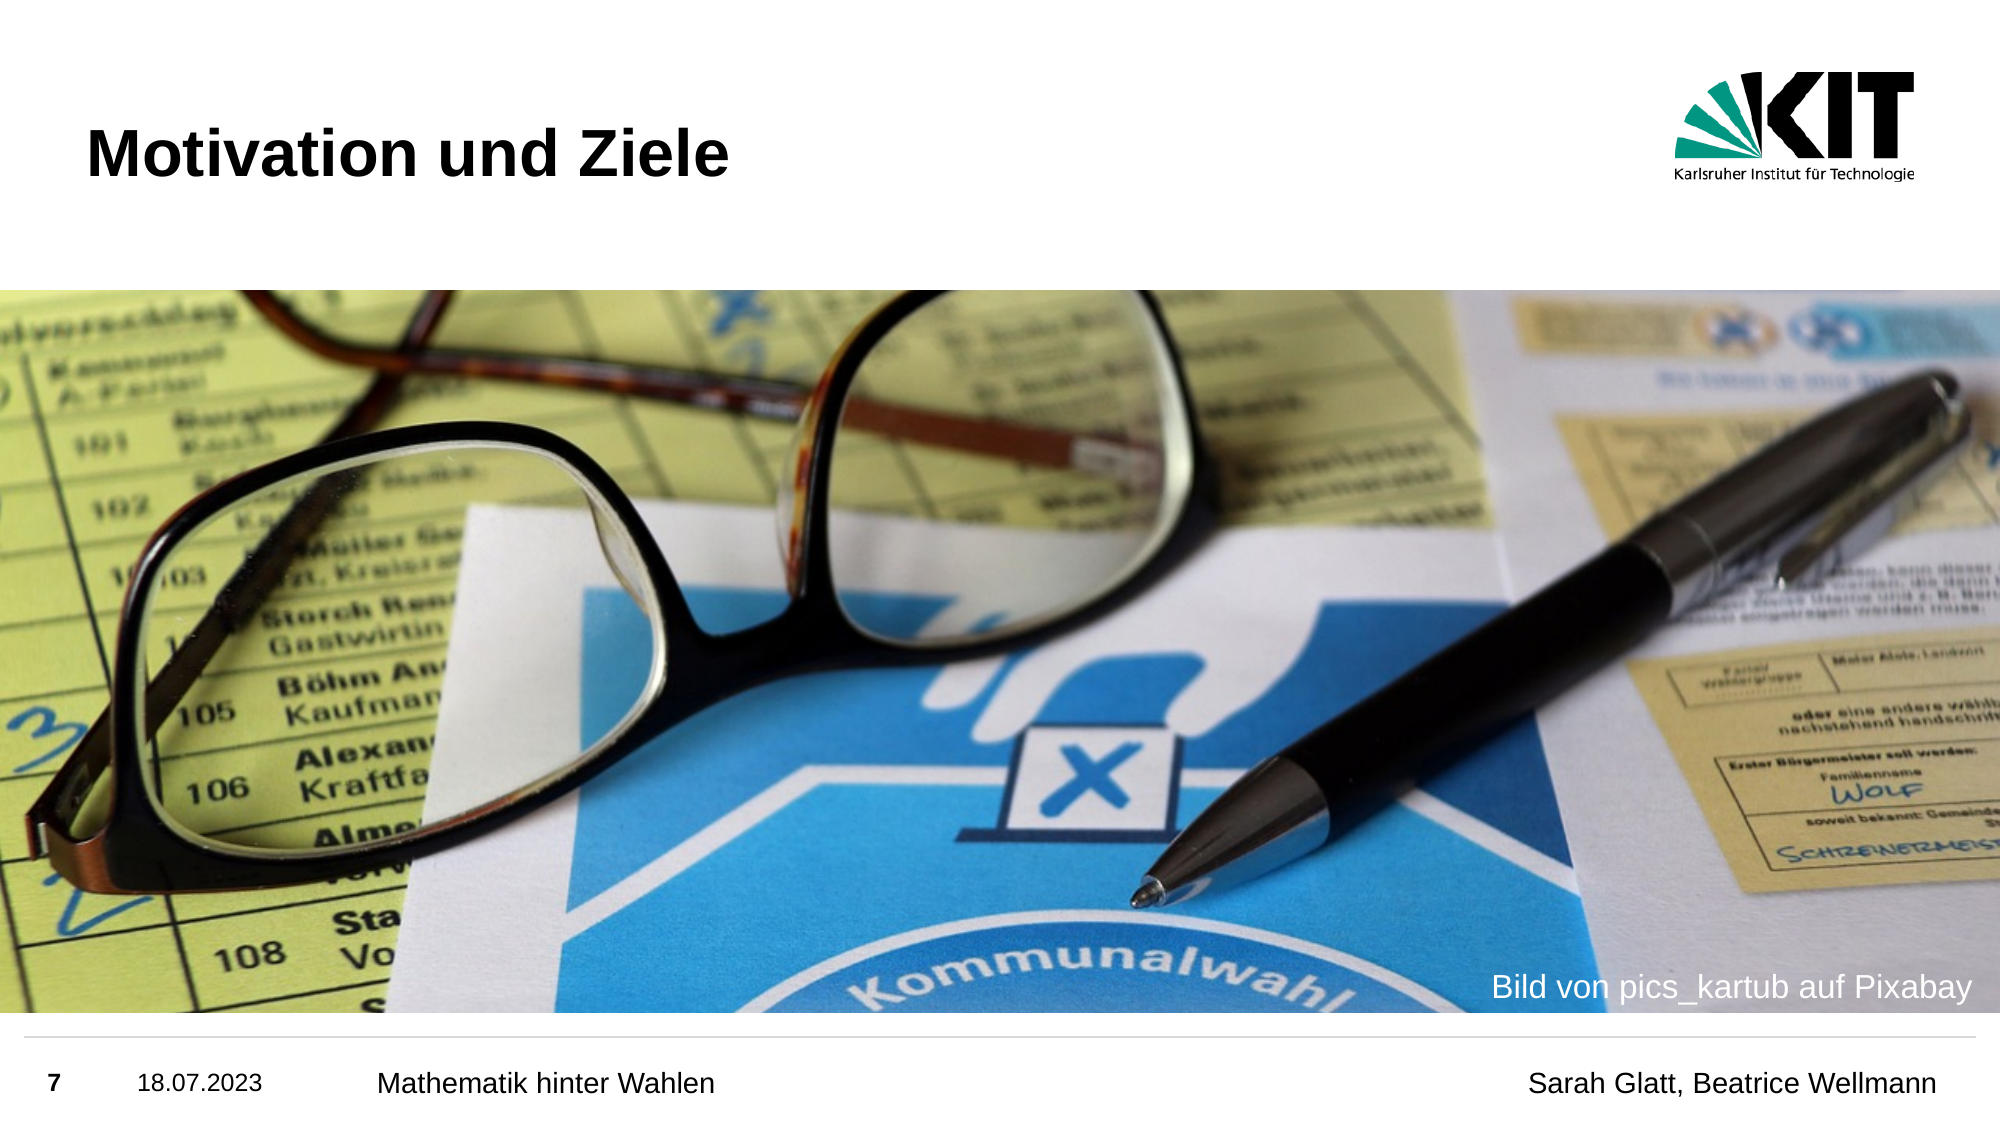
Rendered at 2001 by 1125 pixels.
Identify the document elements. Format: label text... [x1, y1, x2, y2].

text_box Mathematik hinter Wahlen [361, 1054, 907, 1109]
slide_number 7 [47, 1038, 119, 1125]
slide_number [137, 1038, 362, 1125]
title Motivation und Ziele [86, 64, 1589, 191]
picture [1675, 72, 1914, 182]
picture [0, 290, 2000, 1014]
text_box Sarah Glatt, Beatrice Wellmann [1408, 1054, 1954, 1109]
